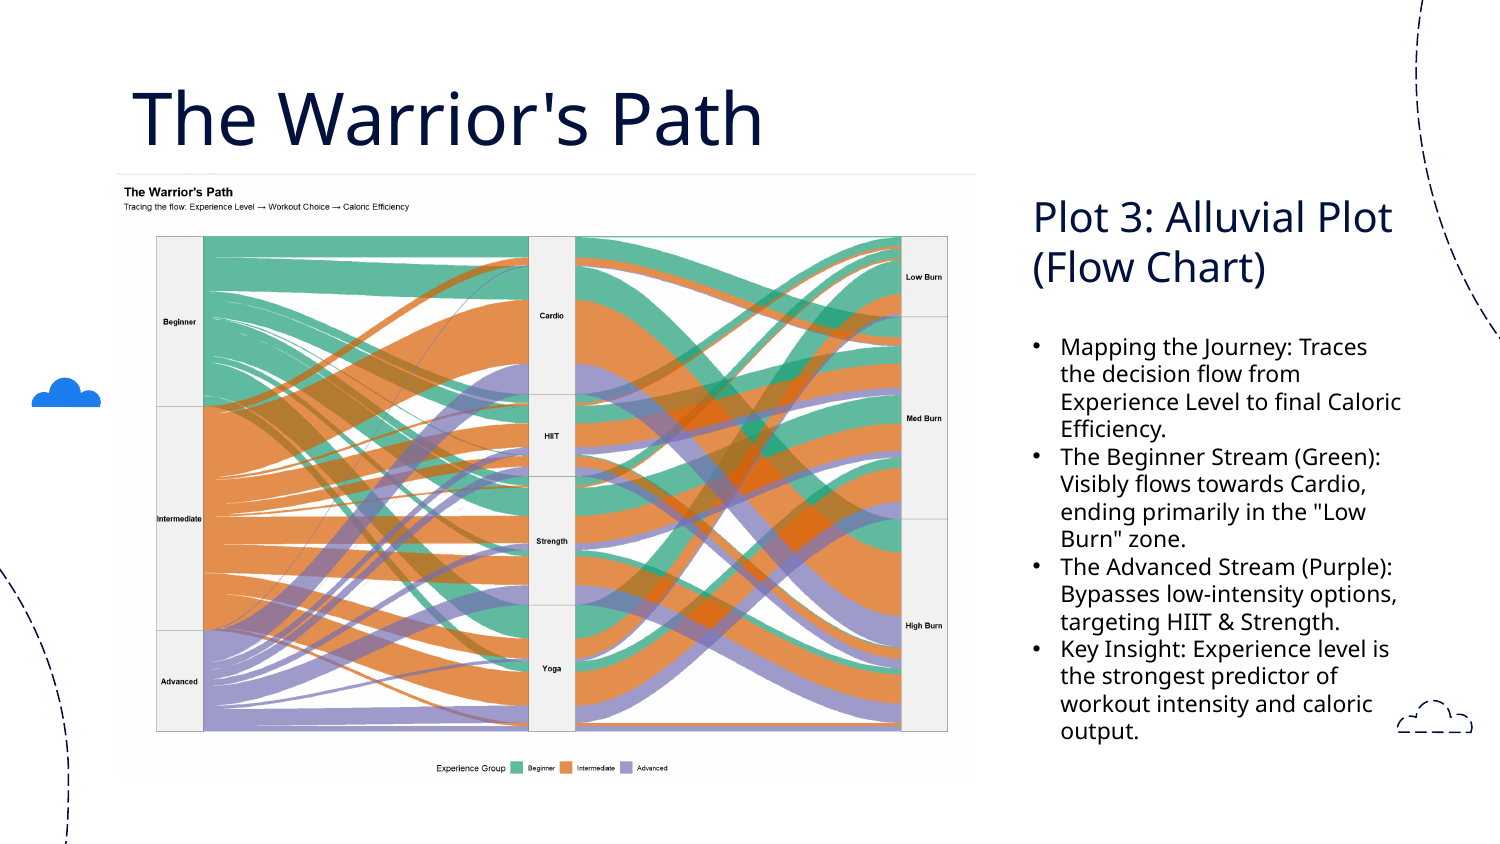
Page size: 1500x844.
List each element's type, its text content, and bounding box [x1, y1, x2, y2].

text_box Mapping the Journey: Traces the decision flow from Experience Level to final Caloric Efficiency. The Beginner Stream (Green): Visibly flows towards Cardio, ending primarily in the "Low Burn" zone. The Advanced Stream (Purple): Bypasses low-intensity options, targeting HIIT & Strength. Key Insight: Experience level is the strongest predictor of workout intensity and caloric output. [1017, 325, 1425, 752]
text_box Plot 3: Alluvial Plot (Flow Chart) [1017, 246, 1420, 307]
title The Warrior's Path [116, 72, 1383, 168]
picture [116, 173, 976, 780]
text_box [984, 310, 1471, 501]
